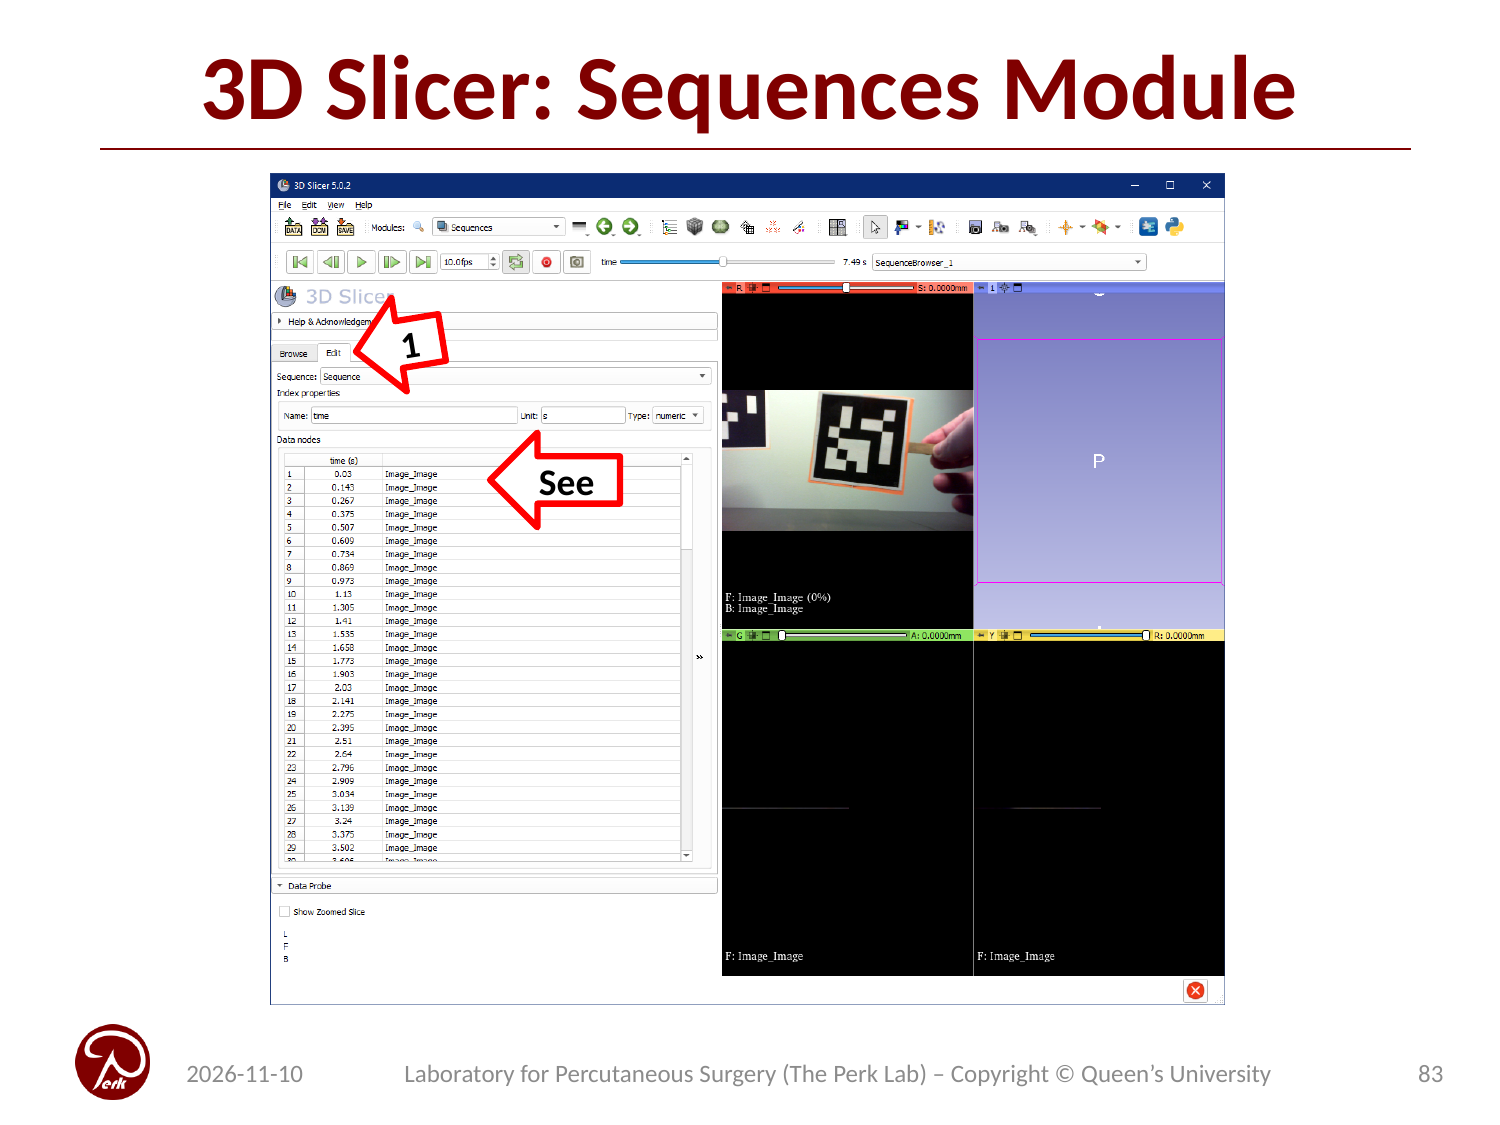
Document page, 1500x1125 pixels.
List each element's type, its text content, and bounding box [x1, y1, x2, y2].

picture [75, 1024, 150, 1100]
footer Laboratory for Percutaneous Surgery (The Perk Lab) – Copyright © Queen’s University [348, 1042, 1329, 1103]
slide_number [171, 1042, 325, 1103]
slide_number 83 [1352, 1042, 1459, 1103]
title 3D Slicer: Sequences Module [75, 7, 1425, 159]
picture [270, 173, 1226, 1006]
